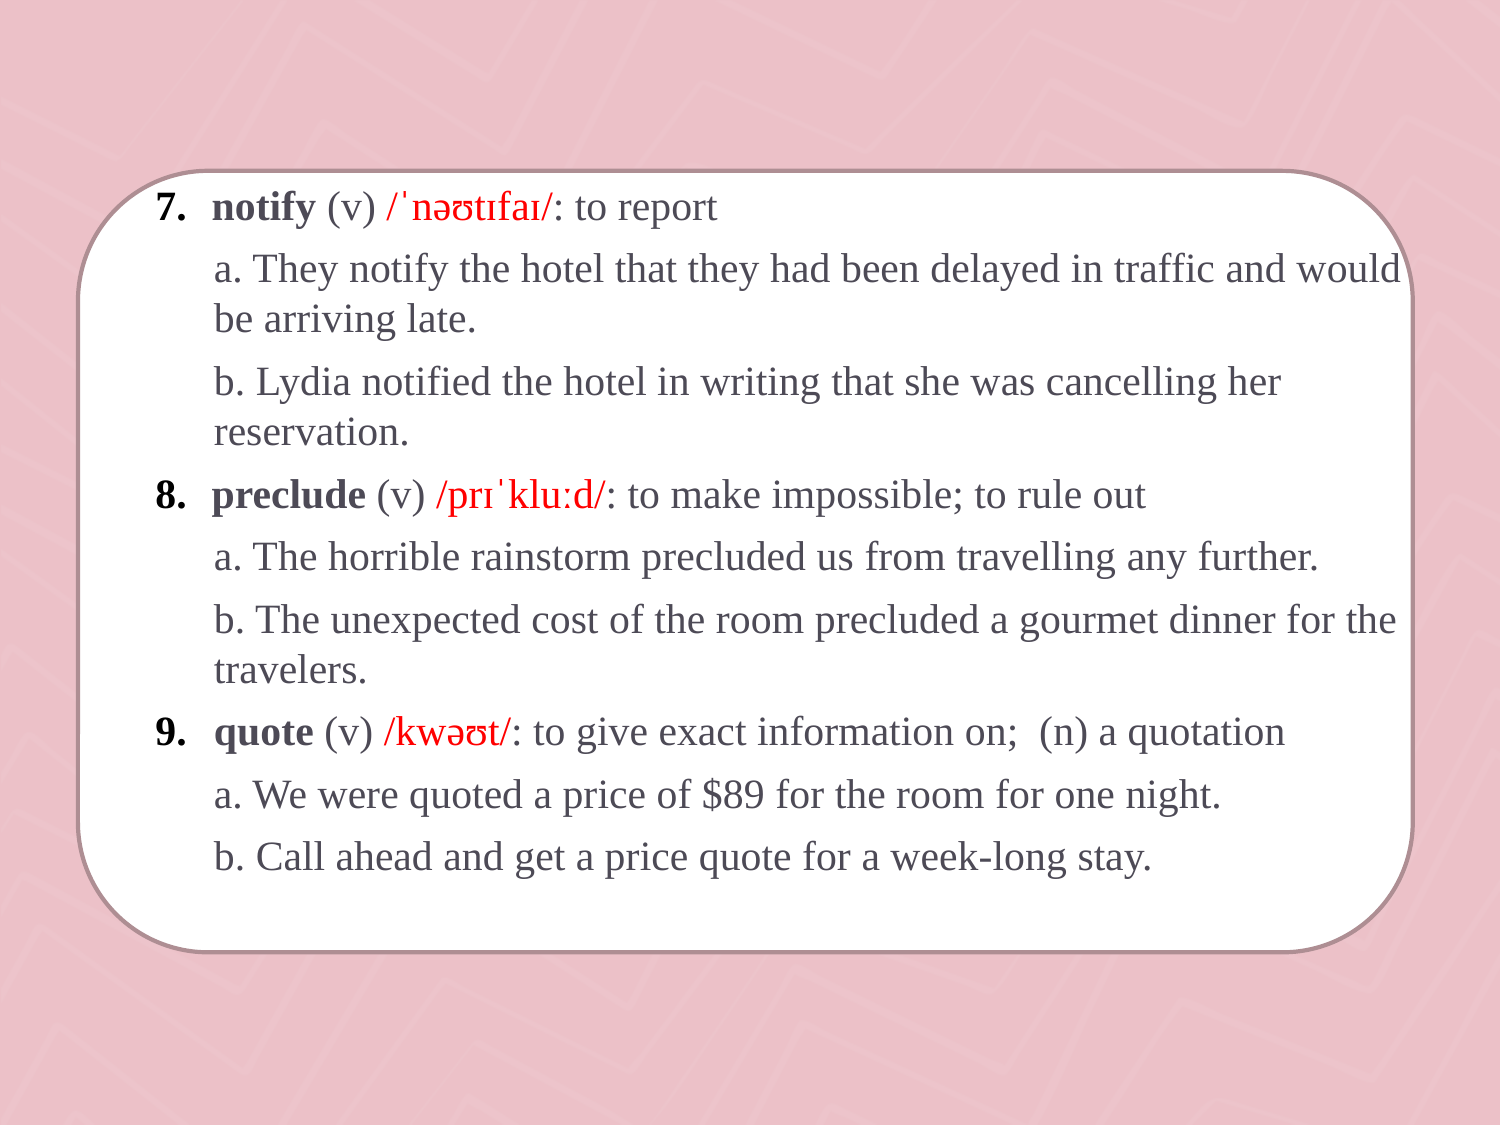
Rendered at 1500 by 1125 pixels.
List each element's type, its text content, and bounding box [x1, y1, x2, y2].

text_box notify (v) /ˈnəʊtɪfaɪ/: to report a. They notify the hotel that they had been delayed in traffic and would be arriving late. b. Lydia notified the hotel in writing that she was cancelling her reservation. preclude (v) /prɪˈkluːd/: to make impossible; to rule out a. The horrible rainstorm precluded us from travelling any further. b. The unexpected cost of the room precluded a gourmet dinner for the travelers. quote (v) /kwəʊt/: to give exact information on; (n) a quotation a. We were quoted a price of $89 for the room for one night. b. Call ahead and get a price quote for a week-long stay. [140, 163, 1431, 953]
text_box [75, 187, 140, 936]
